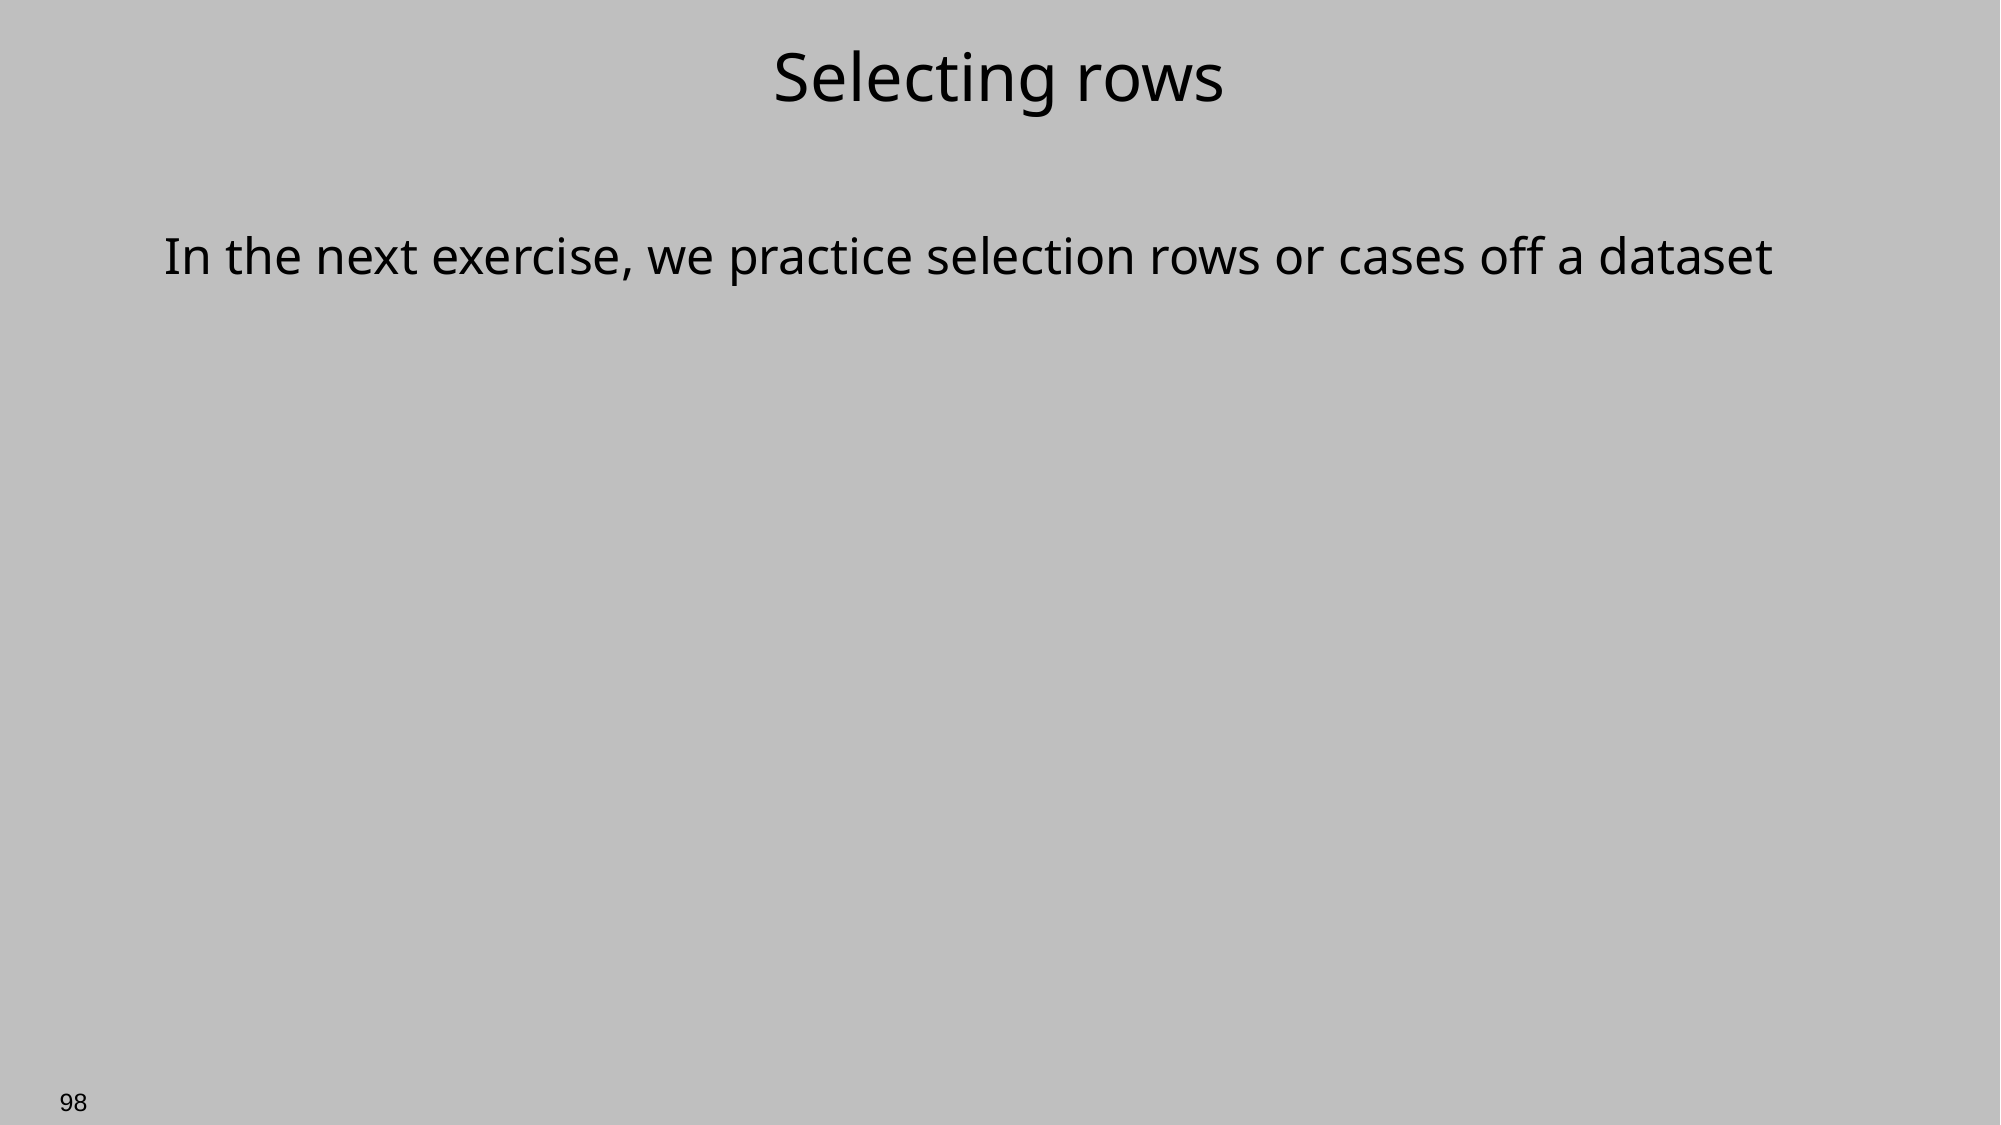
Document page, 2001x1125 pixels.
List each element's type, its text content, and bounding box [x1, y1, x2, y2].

list In the next exercise, we practice selection rows or cases off a dataset [129, 209, 1898, 1005]
title Selecting rows [150, 0, 1850, 150]
